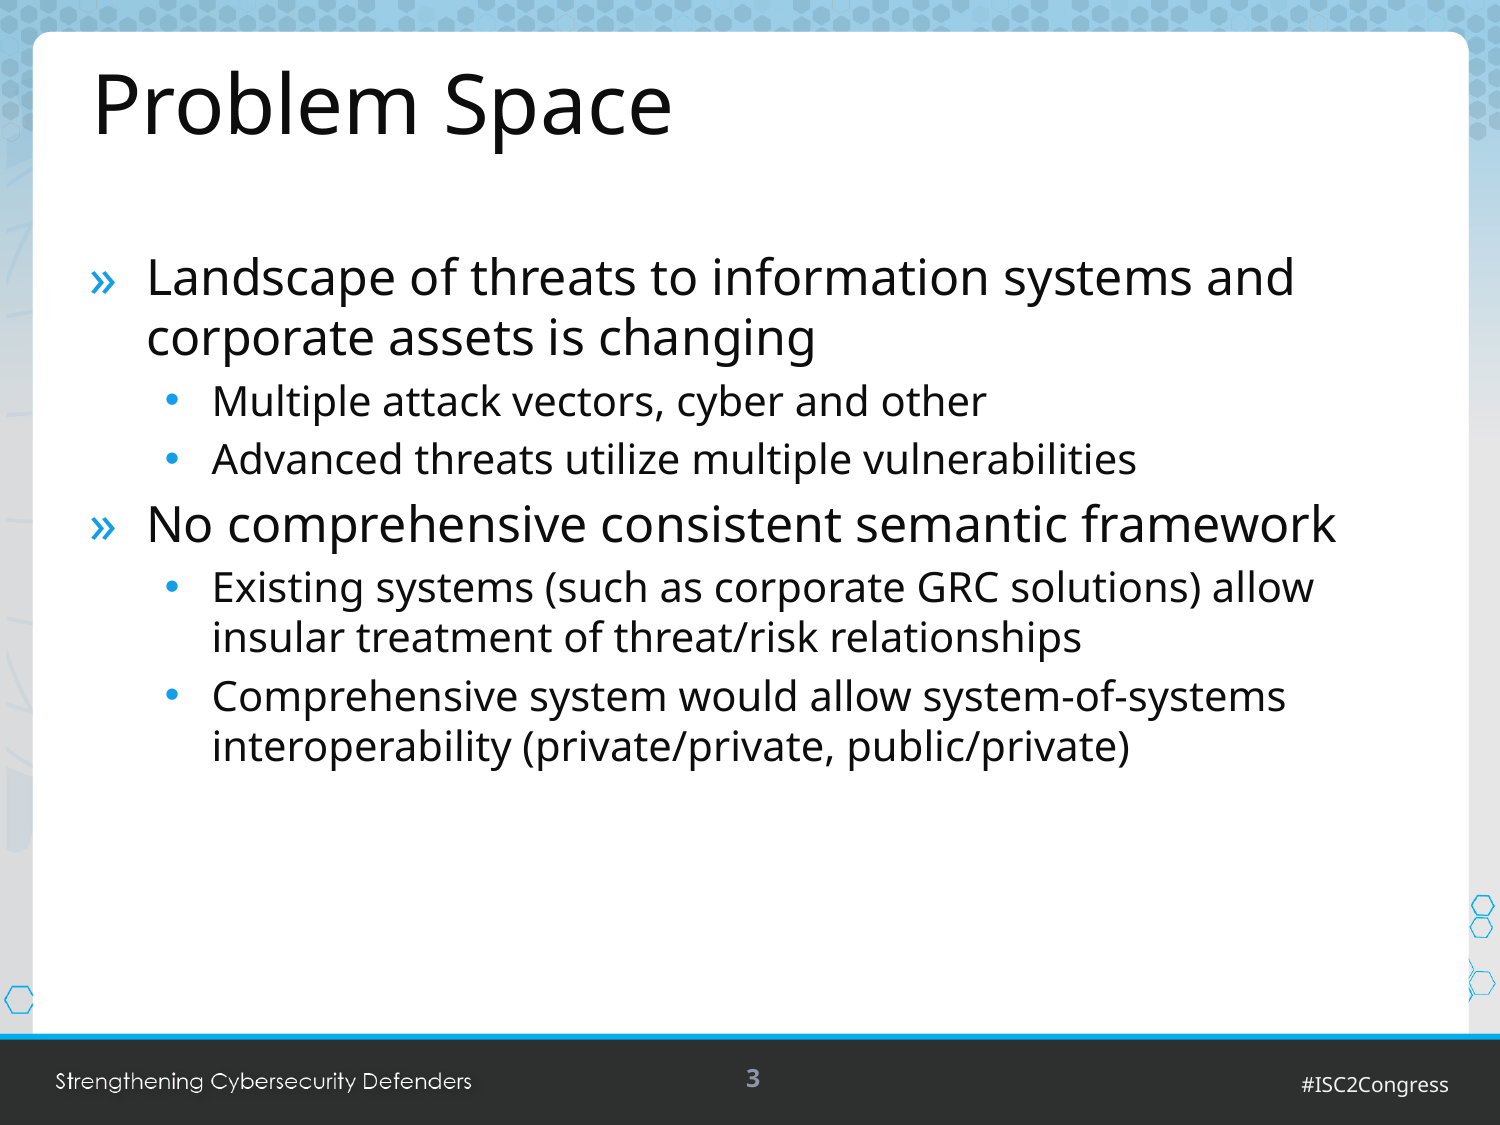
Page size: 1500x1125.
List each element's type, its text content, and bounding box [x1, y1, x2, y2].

picture [0, 1040, 1500, 1125]
picture [0, 0, 1500, 1033]
list Landscape of threats to information systems and corporate assets is changing Multiple attack vectors, cyber and other Advanced threats utilize multiple vulnerabilities No comprehensive consistent semantic framework Existing systems (such as corporate GRC solutions) allow insular treatment of threat/risk relationships Comprehensive system would allow system-of-systems interoperability (private/private, public/private) [75, 238, 1425, 977]
title Problem Space [76, 23, 1392, 180]
